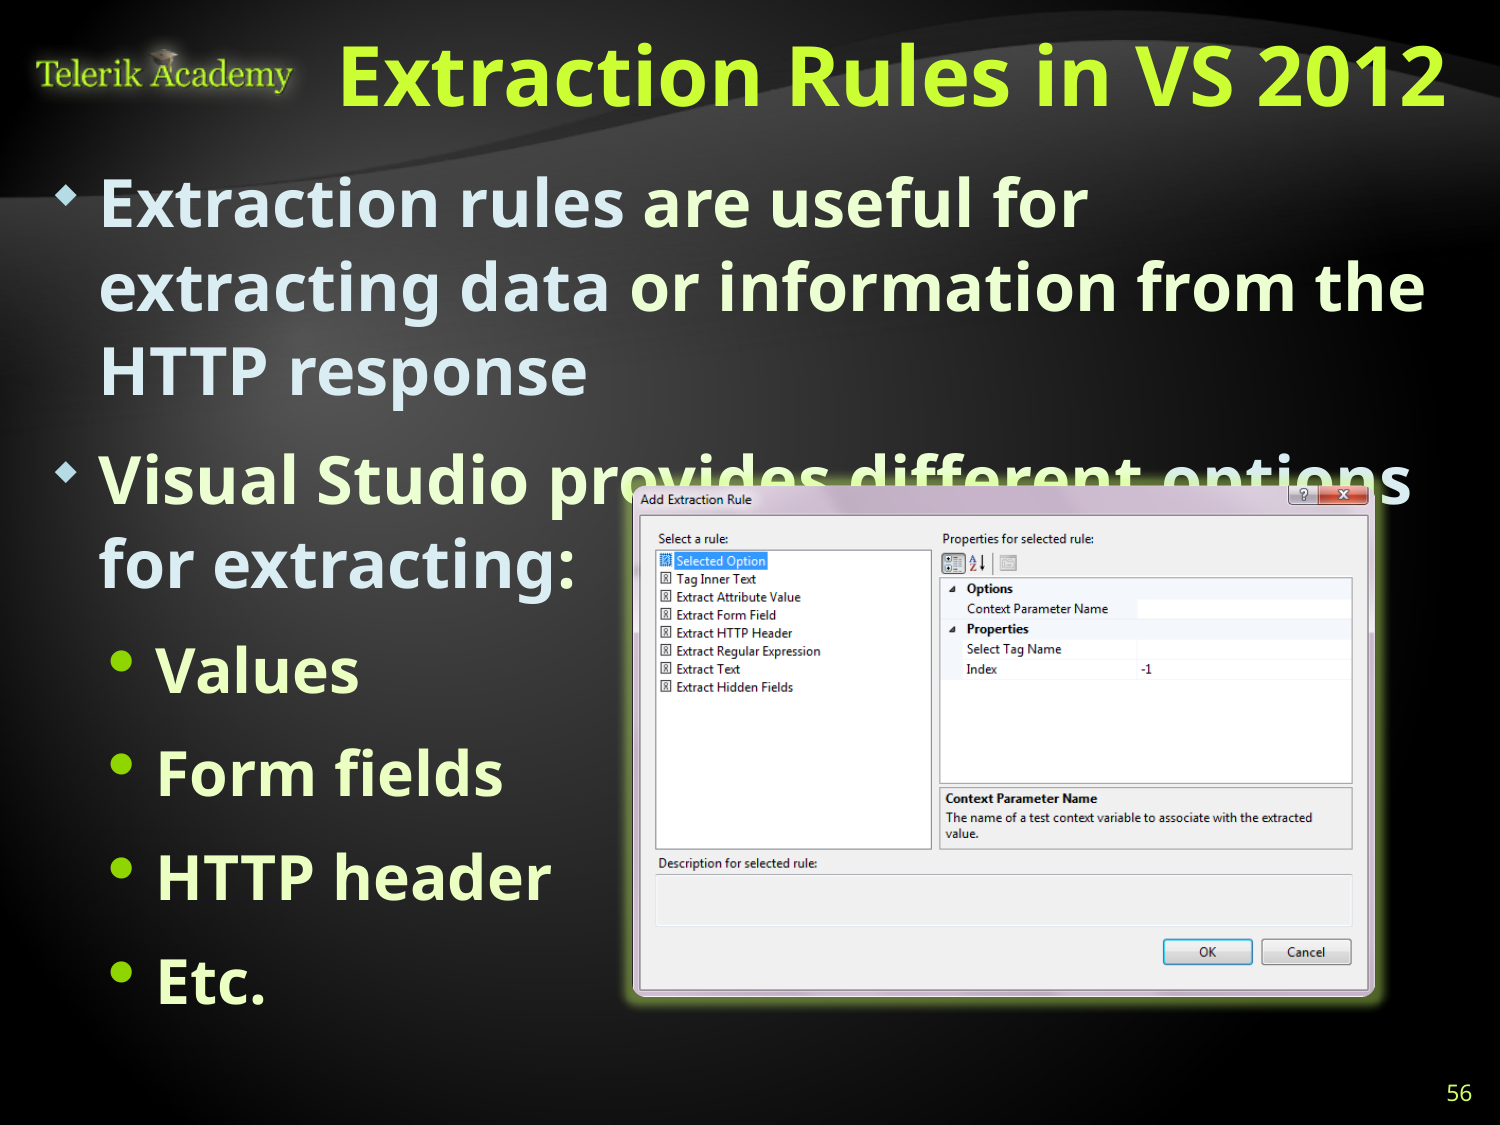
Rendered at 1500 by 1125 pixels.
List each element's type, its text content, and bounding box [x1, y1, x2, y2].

picture [0, 0, 1500, 1125]
title Extraction Rules in VS 2012 [300, 12, 1463, 149]
slide_number 56 [1412, 1074, 1488, 1113]
list Extraction rules are useful for extracting data or information from the HTTP response Visual Studio provides different options for extracting: Values Form fields HTTP header Еtc. [37, 149, 1463, 1100]
